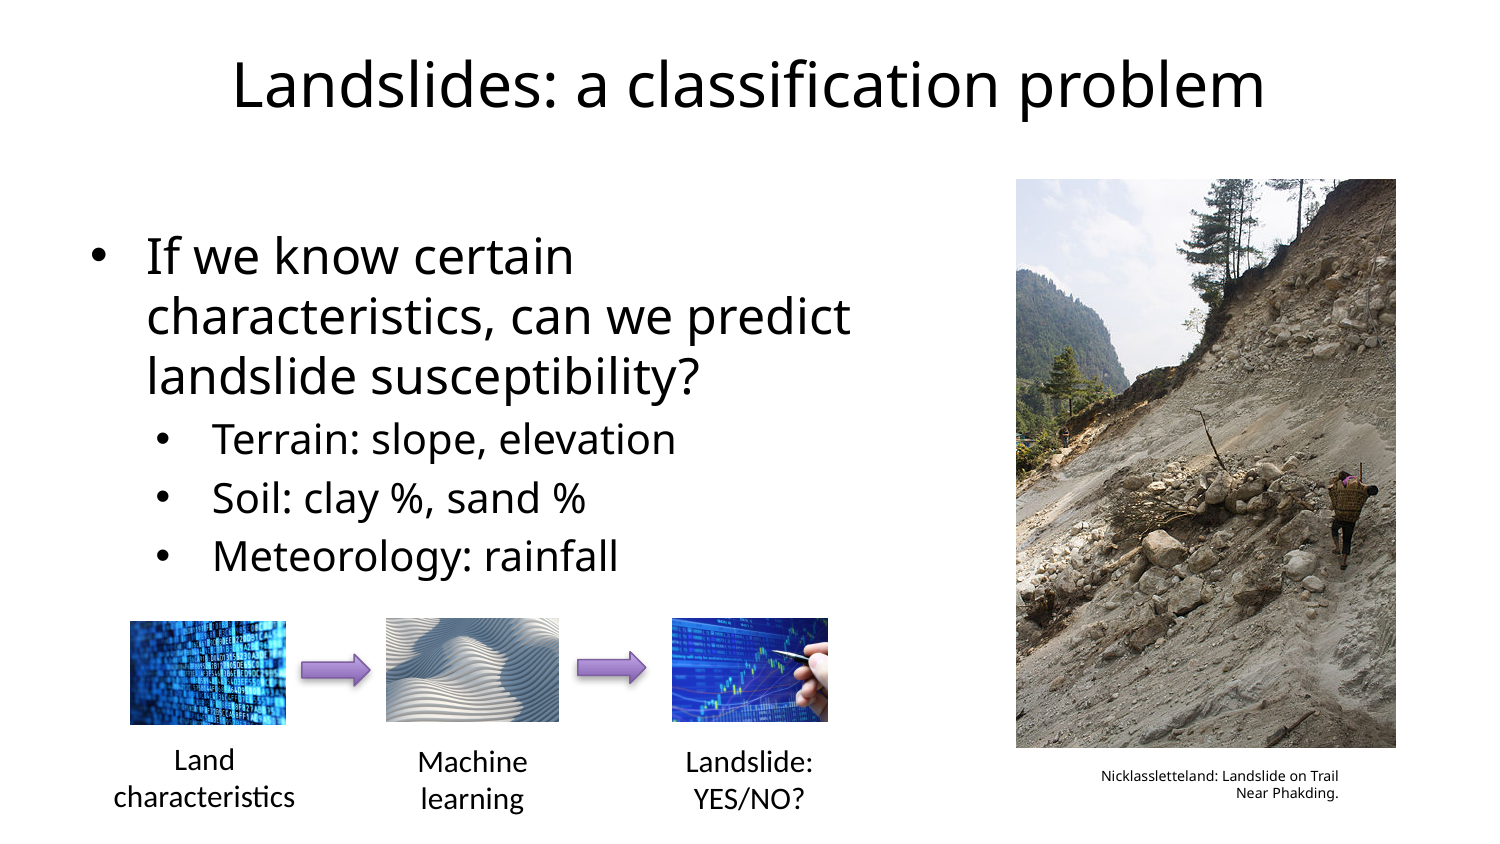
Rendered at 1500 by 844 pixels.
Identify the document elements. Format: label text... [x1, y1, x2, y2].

list If we know certain characteristics, can we predict landslide susceptibility? Terrain: slope, elevation Soil: clay %, sand % Meteorology: rainfall [75, 217, 947, 748]
picture [386, 618, 560, 722]
text_box [577, 650, 647, 685]
text_box Nicklassletteland: Landslide on Trail Near Phakding. [1057, 759, 1354, 809]
picture [672, 618, 828, 722]
title Landslides: a classification problem [75, 48, 1425, 116]
text_box Machine learning [359, 733, 587, 824]
picture [1016, 179, 1396, 748]
text_box Land characteristics [70, 731, 340, 821]
text_box [301, 653, 371, 687]
text_box Landslide: YES/NO? [656, 733, 843, 824]
picture [130, 620, 286, 725]
